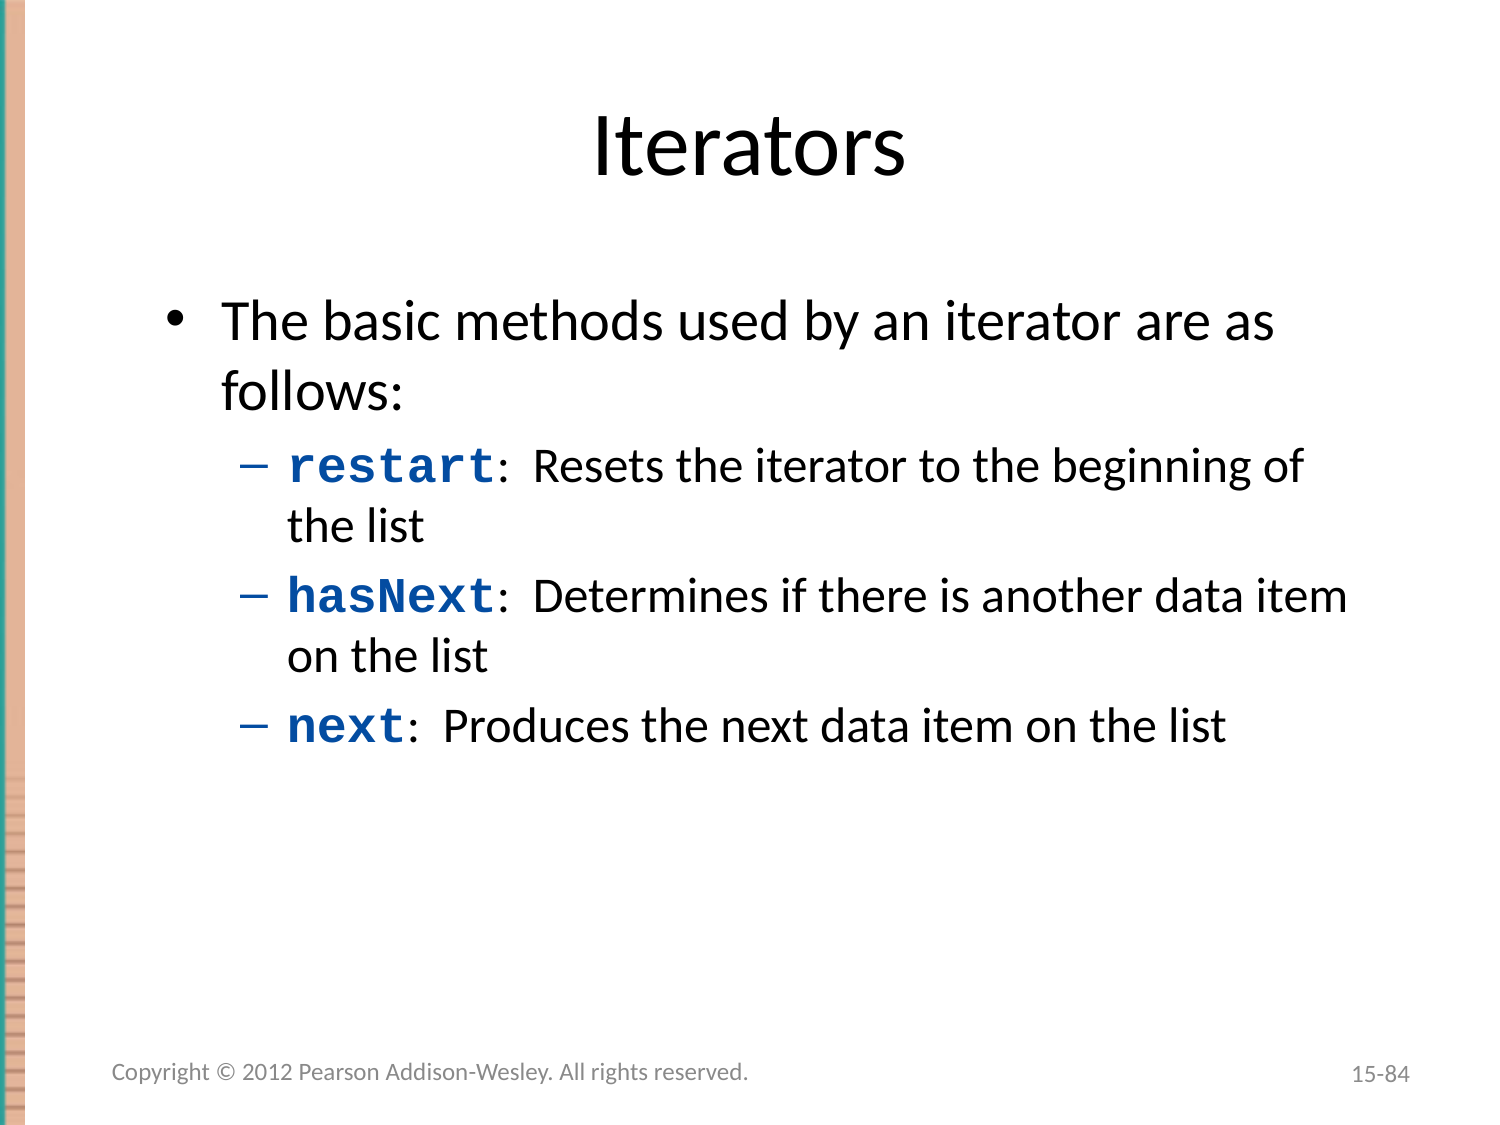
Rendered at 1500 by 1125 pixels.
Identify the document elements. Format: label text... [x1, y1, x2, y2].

footer Copyright © 2012 Pearson Addison-Wesley. All rights reserved. [75, 1040, 788, 1100]
picture [0, 0, 25, 1125]
title Iterators [74, 44, 1426, 233]
list The basic methods used by an iterator are as follows: restart: Resets the iterator to the beginning of the list hasNext: Determines if there is another data item on the list next: Produces the next data item on the list [149, 274, 1382, 938]
slide_number 15-84 [1074, 1042, 1425, 1103]
